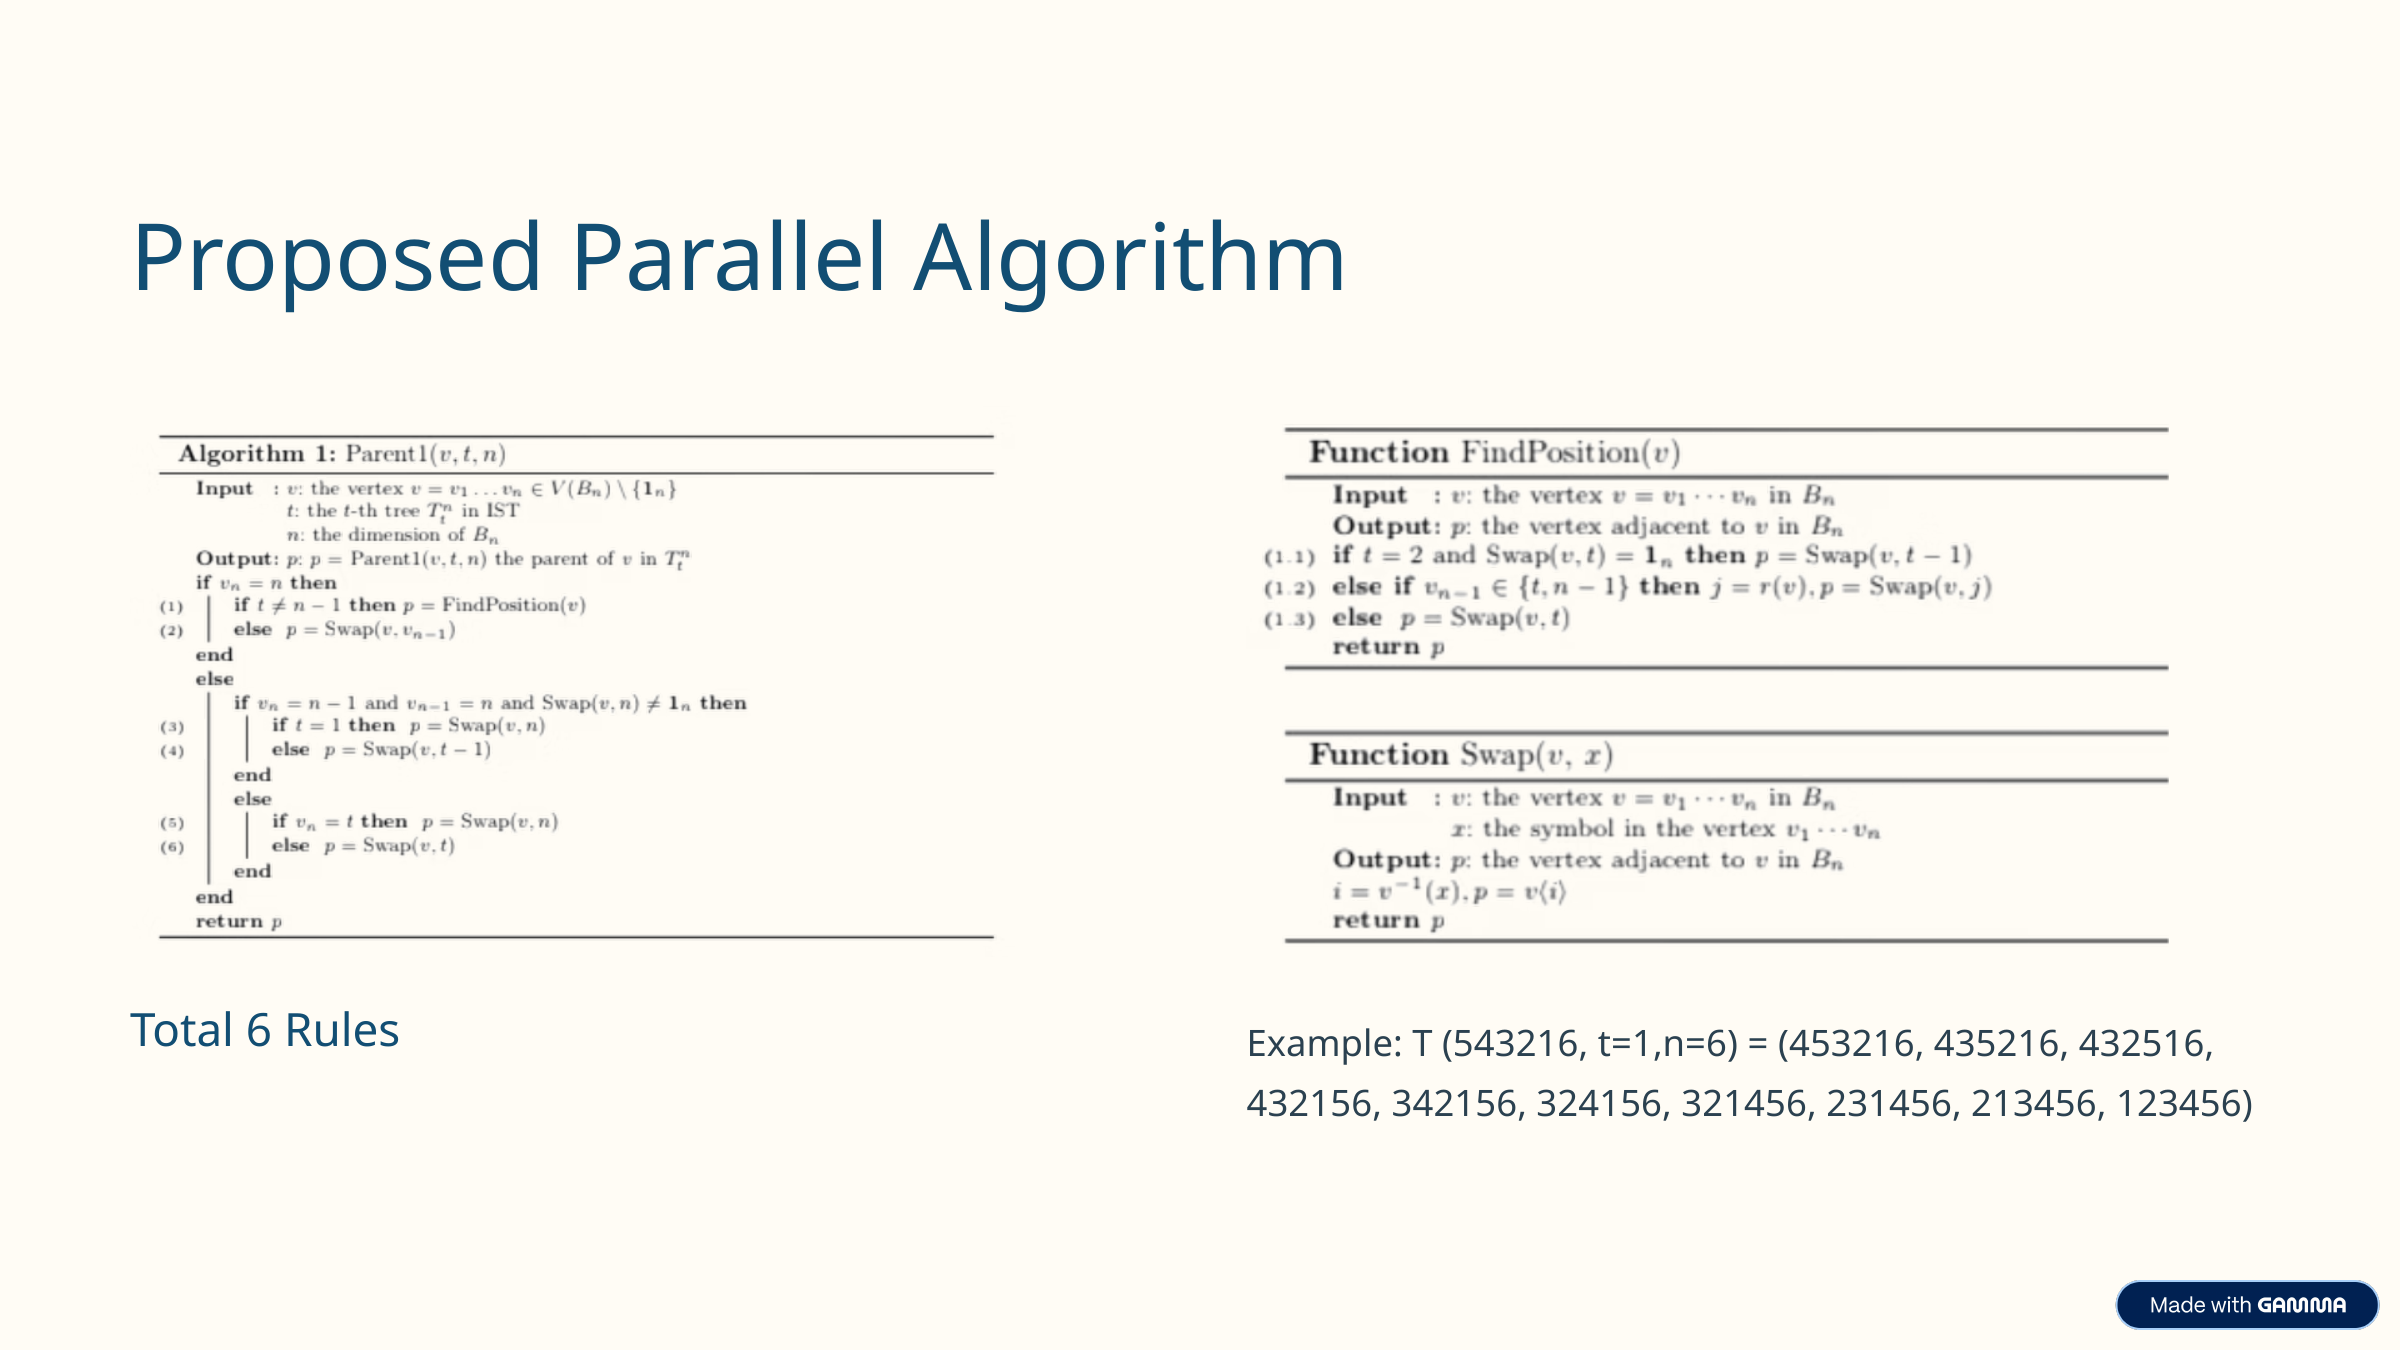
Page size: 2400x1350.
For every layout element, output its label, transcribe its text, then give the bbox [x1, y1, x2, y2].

text_box Total 6 Rules [130, 998, 596, 1057]
picture [2106, 1271, 2389, 1339]
text_box Example: T (543216, t=1,n=6) = (453216, 435216, 432516, 432156, 342156, 324156, 321456, 231456, 213456, 123456) [1246, 1004, 2271, 1124]
text_box Proposed Parallel Algorithm [130, 192, 1387, 310]
picture [1246, 406, 2169, 963]
picture [130, 406, 1053, 957]
